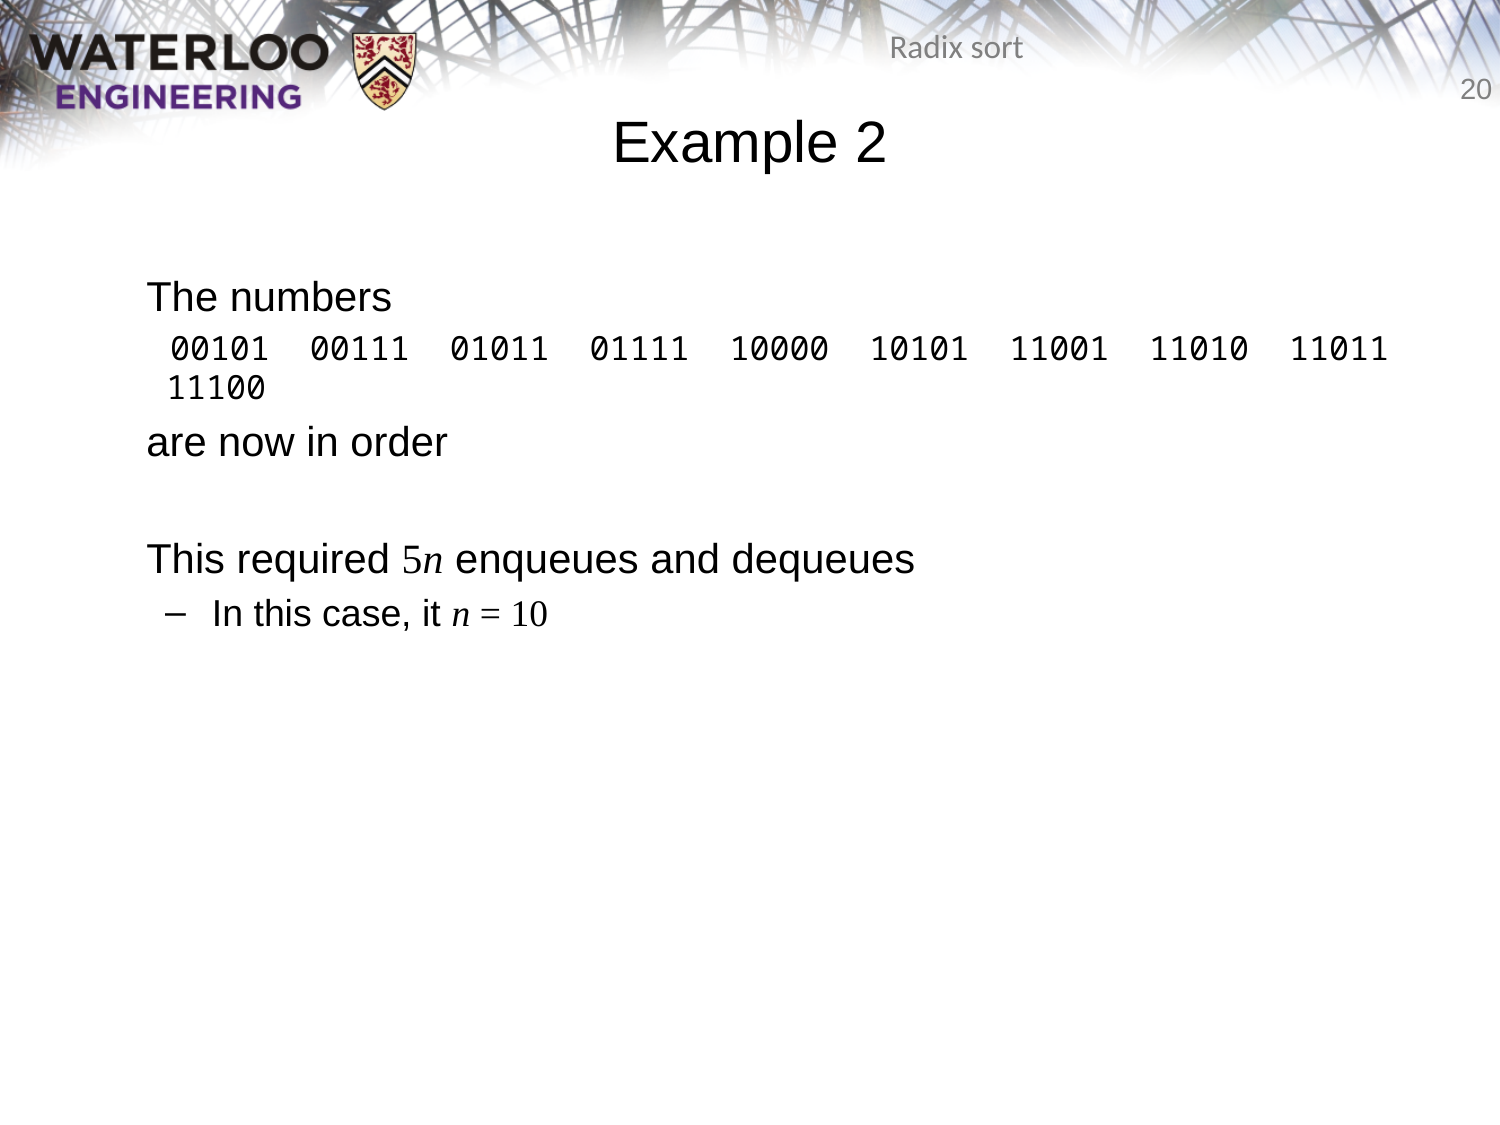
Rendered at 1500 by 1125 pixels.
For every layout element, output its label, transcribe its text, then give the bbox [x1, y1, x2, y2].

list The numbers 00101 00111 01011 01111 10000 10101 11001 11010 11011 11100 are now in order This required 5n enqueues and dequeues In this case, it n = 10 [74, 262, 1426, 1006]
picture [0, 0, 1500, 1125]
title Example 2 [74, 44, 1426, 233]
